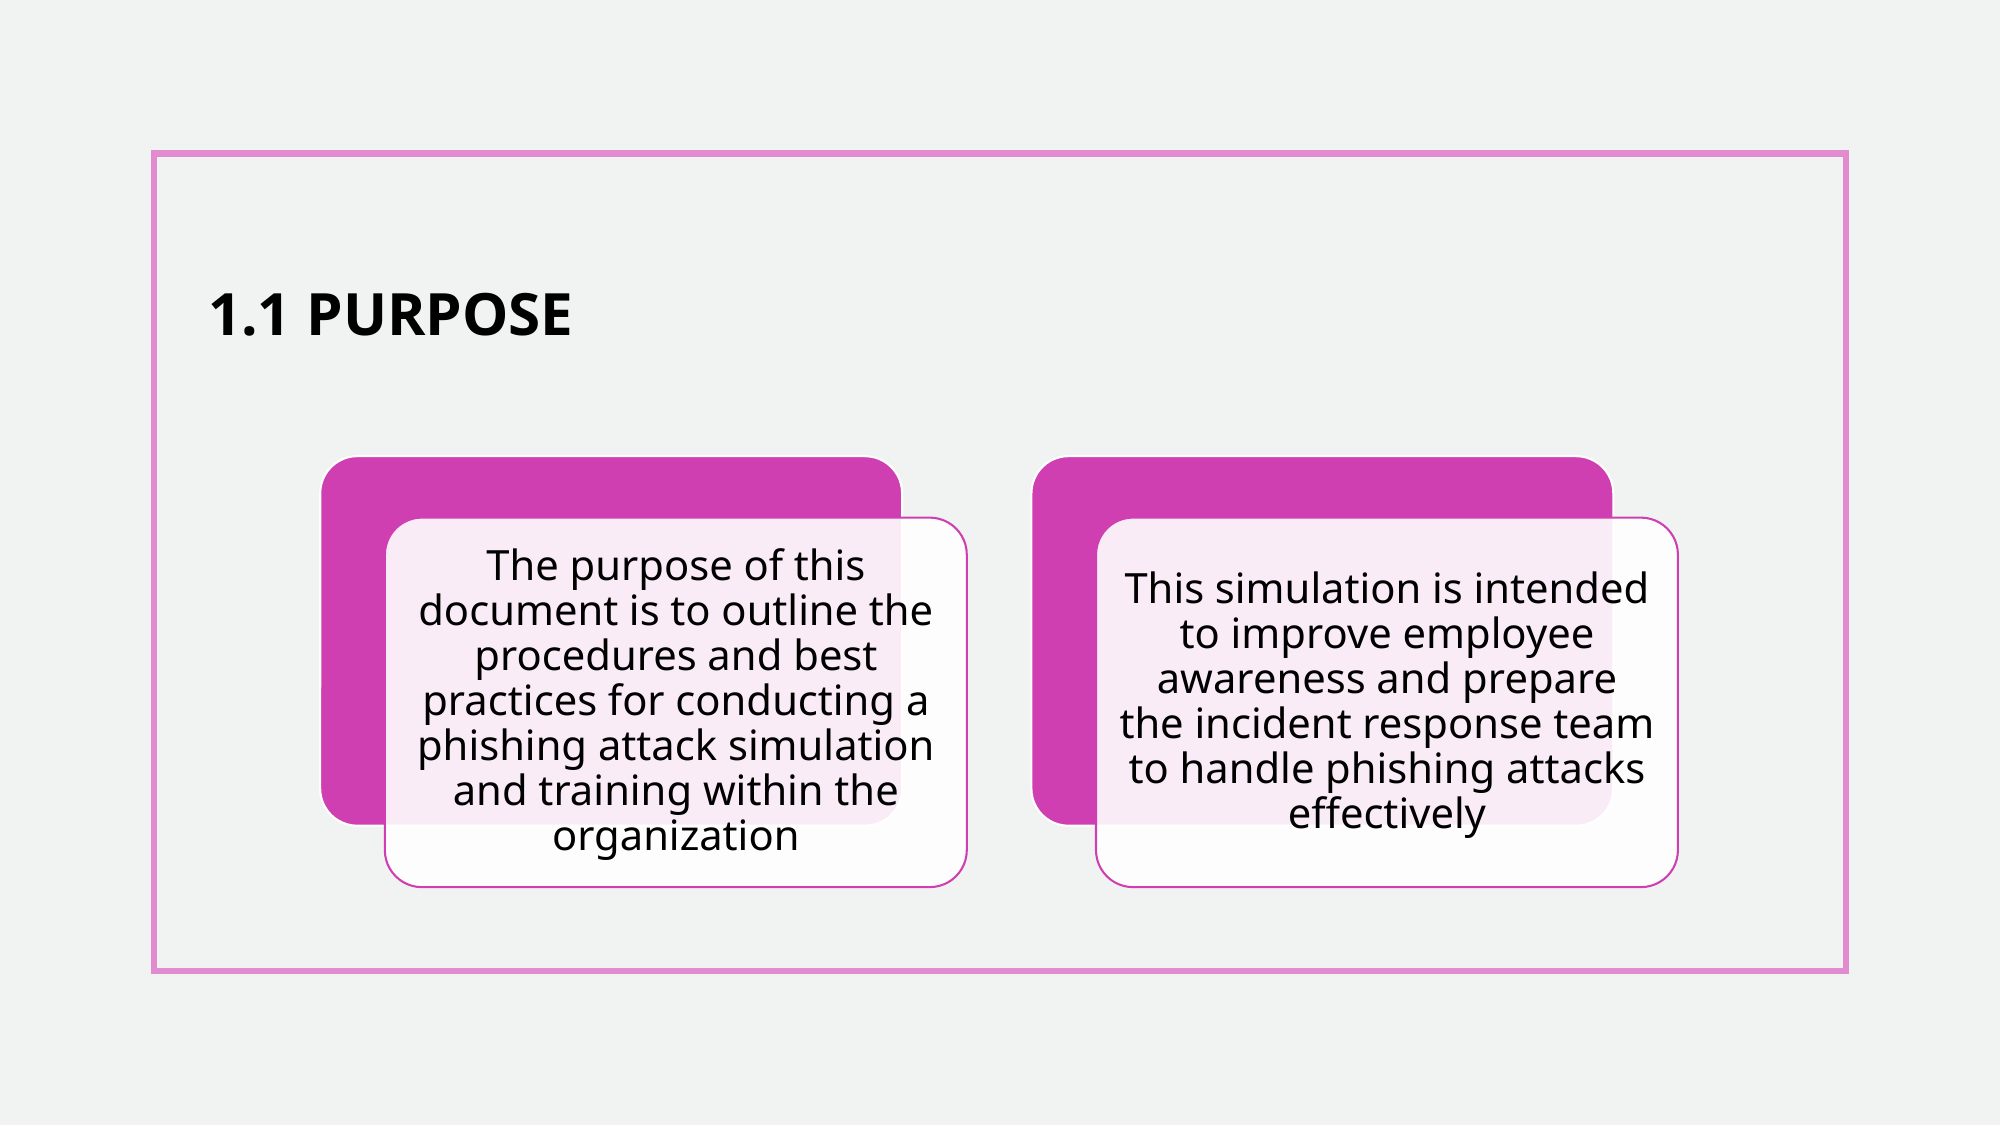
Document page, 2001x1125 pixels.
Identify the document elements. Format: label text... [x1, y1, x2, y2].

title 1.1 PURPOSE [193, 212, 1376, 398]
text_box [0, 0, 2000, 1125]
text_box [154, 153, 1847, 971]
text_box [319, 455, 1679, 888]
